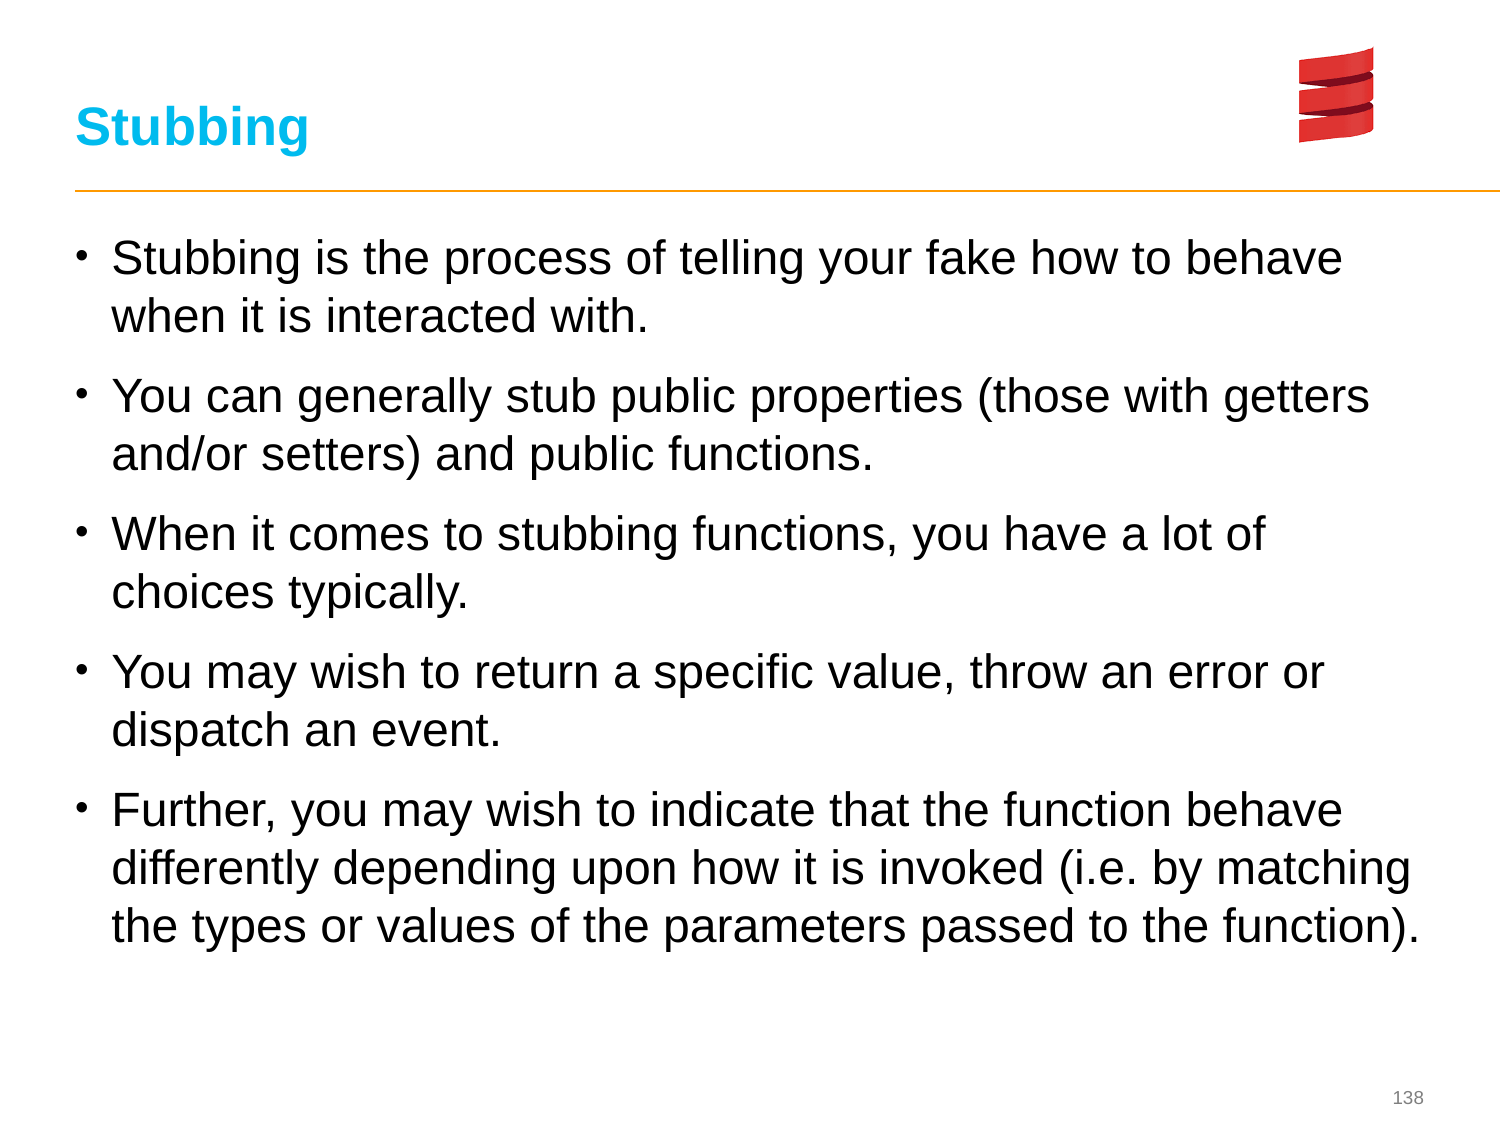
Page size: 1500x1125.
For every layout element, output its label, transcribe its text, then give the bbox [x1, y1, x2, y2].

list Stubbing is the process of telling your fake how to behave when it is interacted with. You can generally stub public properties (those with getters and/or setters) and public functions. When it comes to stubbing functions, you have a lot of choices typically. You may wish to return a specific value, throw an error or dispatch an event. Further, you may wish to indicate that the function behave differently depending upon how it is invoked (i.e. by matching the types or values of the parameters passed to the function). [75, 226, 1425, 1018]
title Stubbing [75, 27, 1422, 157]
